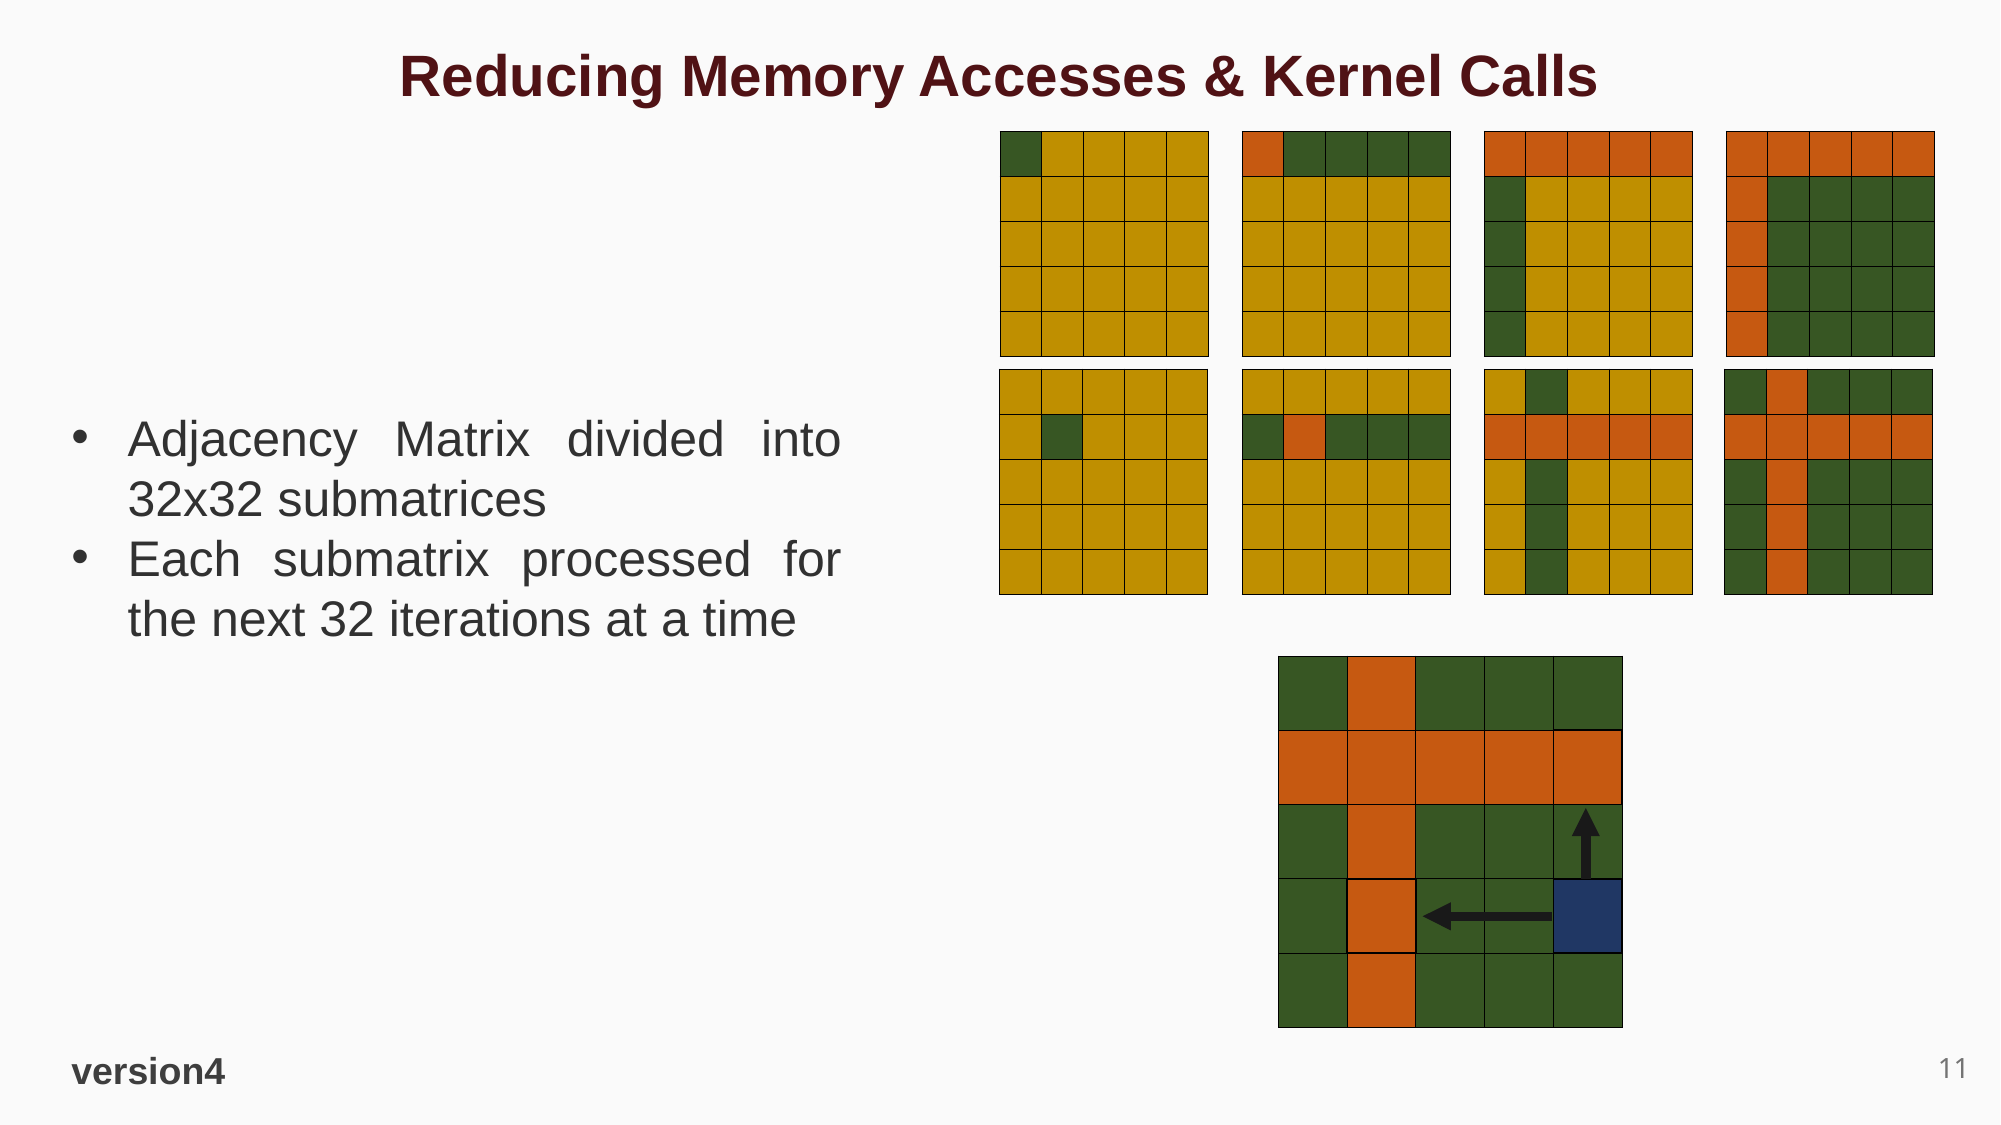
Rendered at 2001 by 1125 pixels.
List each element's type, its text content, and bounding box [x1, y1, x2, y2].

table_cell [1568, 550, 1609, 594]
table_header [1167, 370, 1207, 414]
table_cell [1568, 415, 1609, 459]
table_cell [1892, 415, 1932, 459]
table_header [1554, 657, 1622, 729]
table_cell [1485, 177, 1525, 221]
table_cell [1808, 505, 1849, 549]
table_cell [1892, 505, 1932, 549]
table_cell [1768, 177, 1809, 221]
table_cell [1167, 460, 1207, 504]
table_cell [1284, 505, 1325, 549]
table_header [1768, 132, 1809, 176]
table_header [1042, 370, 1082, 414]
table_cell [1243, 177, 1283, 221]
table_cell [1326, 222, 1367, 266]
table_header [1326, 132, 1367, 176]
table_cell [1850, 505, 1891, 549]
table_cell [1808, 460, 1849, 504]
table_cell [1526, 415, 1567, 459]
table_cell [1284, 222, 1325, 266]
table_header [1808, 370, 1849, 414]
table_cell [1727, 267, 1767, 311]
table_header [1893, 132, 1934, 176]
table_header [1368, 132, 1408, 176]
table_cell [1279, 731, 1347, 804]
table_header [1526, 370, 1567, 414]
table_cell [1326, 460, 1367, 504]
table_cell [1485, 550, 1525, 594]
table_cell [1416, 805, 1484, 878]
text_box version4 [56, 1039, 265, 1100]
table_cell [1485, 879, 1553, 953]
table_cell [1125, 222, 1166, 266]
table_cell [1348, 880, 1415, 952]
table_cell [1610, 460, 1650, 504]
table_cell [1000, 460, 1041, 504]
table_cell [1083, 460, 1124, 504]
table_cell [1326, 267, 1367, 311]
table_cell [1243, 415, 1283, 459]
table_cell [1084, 177, 1124, 221]
table_cell [1001, 267, 1041, 311]
table_cell [1083, 415, 1124, 459]
table_cell [1409, 312, 1450, 356]
table_cell [1568, 460, 1609, 504]
table_cell [1368, 177, 1408, 221]
table_cell [1416, 731, 1484, 804]
table_cell [1042, 550, 1082, 594]
table_cell [1348, 731, 1415, 804]
table_cell [1348, 954, 1415, 1027]
table_cell [1852, 312, 1892, 356]
table_cell [1725, 550, 1766, 594]
table_header [1284, 370, 1325, 414]
table_cell [1279, 805, 1347, 878]
table_header [1651, 370, 1692, 414]
table_cell [1651, 177, 1692, 221]
table_header [1284, 132, 1325, 176]
slide_number 11 [1864, 1027, 1985, 1114]
table_cell [1892, 460, 1932, 504]
table_cell [1409, 460, 1450, 504]
table_cell [1893, 312, 1934, 356]
table_cell [1125, 460, 1166, 504]
table_cell [1326, 505, 1367, 549]
table_cell [1810, 222, 1851, 266]
table_cell [1526, 177, 1567, 221]
table_cell [1568, 267, 1609, 311]
table_cell [1727, 312, 1767, 356]
table_cell [1125, 312, 1166, 356]
table_cell [1416, 954, 1484, 1027]
table_cell [1485, 267, 1525, 311]
table_cell [1610, 505, 1650, 549]
table_header [1852, 132, 1892, 176]
table_cell [1368, 312, 1408, 356]
table_cell [1001, 222, 1041, 266]
table_cell [1084, 312, 1124, 356]
table_cell [1852, 222, 1892, 266]
table_cell [1125, 505, 1166, 549]
table_header [1243, 370, 1283, 414]
table_cell [1368, 505, 1408, 549]
table_cell [1409, 505, 1450, 549]
table_header [1725, 370, 1766, 414]
table_cell [1767, 460, 1807, 504]
table_cell [1485, 460, 1525, 504]
table_cell [1893, 267, 1934, 311]
table_header [1568, 370, 1609, 414]
table_cell [1651, 312, 1692, 356]
table_cell [1167, 550, 1207, 594]
table_cell [1725, 415, 1766, 459]
table_cell [1243, 222, 1283, 266]
table_cell [1893, 222, 1934, 266]
table_header [1610, 370, 1650, 414]
table_cell [1768, 267, 1809, 311]
table_header [1001, 132, 1041, 176]
table_cell [1610, 222, 1650, 266]
table_cell [1284, 550, 1325, 594]
table_cell [1727, 222, 1767, 266]
table_header [1568, 132, 1609, 176]
table_header [1409, 132, 1450, 176]
table_cell [1167, 267, 1208, 311]
table_cell [1167, 505, 1207, 549]
table_cell [1526, 312, 1567, 356]
table_cell [1284, 460, 1325, 504]
table_header [1485, 132, 1525, 176]
table_cell [1850, 415, 1891, 459]
table_cell [1852, 267, 1892, 311]
table_cell [1568, 505, 1609, 549]
table_cell [1554, 880, 1621, 952]
table_cell [1526, 505, 1567, 549]
table_cell [1485, 222, 1525, 266]
table_cell [1850, 550, 1891, 594]
table_cell [1167, 415, 1207, 459]
table_header [1243, 132, 1283, 176]
table_header [1485, 370, 1525, 414]
table_cell [1042, 177, 1083, 221]
table_cell [1284, 415, 1325, 459]
table_cell [1125, 415, 1166, 459]
table_cell [1368, 415, 1408, 459]
table_cell [1368, 267, 1408, 311]
table_cell [1001, 177, 1041, 221]
table_cell [1284, 267, 1325, 311]
table_cell [1000, 505, 1041, 549]
table_header [1485, 657, 1553, 730]
table_cell [1526, 550, 1567, 594]
table_cell [1767, 415, 1807, 459]
table_cell [1651, 460, 1692, 504]
table_cell [1610, 267, 1650, 311]
table_header [1526, 132, 1567, 176]
table_cell [1326, 415, 1367, 459]
table_cell [1409, 415, 1450, 459]
table_cell [1042, 312, 1083, 356]
table_header [1850, 370, 1891, 414]
table_cell [1768, 312, 1809, 356]
table_cell [1727, 177, 1767, 221]
table_cell [1000, 550, 1041, 594]
table_cell [1485, 415, 1525, 459]
table_cell [1042, 460, 1082, 504]
table_header [1892, 370, 1932, 414]
table_header [1326, 370, 1367, 414]
table_cell [1810, 267, 1851, 311]
table_header [1810, 132, 1851, 176]
table_cell [1243, 505, 1283, 549]
table_cell [1610, 550, 1650, 594]
table_cell [1568, 222, 1609, 266]
table_header [1042, 132, 1083, 176]
table_cell [1000, 415, 1041, 459]
table_header [1409, 370, 1450, 414]
table_cell [1042, 505, 1082, 549]
table_cell [1084, 267, 1124, 311]
table_cell [1651, 415, 1692, 459]
table_cell [1810, 177, 1851, 221]
table_cell [1568, 312, 1609, 356]
table_cell [1167, 312, 1208, 356]
table_header [1416, 657, 1484, 730]
table_cell [1554, 954, 1622, 1027]
table_cell [1001, 312, 1041, 356]
table_cell [1042, 222, 1083, 266]
table_cell [1554, 731, 1621, 804]
table_cell [1326, 177, 1367, 221]
table_cell [1485, 312, 1525, 356]
table_cell [1125, 177, 1166, 221]
table_cell [1893, 177, 1934, 221]
table_header [1348, 657, 1415, 730]
table_cell [1767, 550, 1807, 594]
table_cell [1083, 550, 1124, 594]
table_header [1610, 132, 1650, 176]
table_cell [1409, 550, 1450, 594]
table_header [1083, 370, 1124, 414]
table_cell [1243, 267, 1283, 311]
table_cell [1368, 460, 1408, 504]
table_cell [1167, 222, 1208, 266]
table_cell [1125, 267, 1166, 311]
table_cell [1892, 550, 1932, 594]
table_cell [1767, 505, 1807, 549]
table_cell [1243, 312, 1283, 356]
table_header [1000, 370, 1041, 414]
table_cell [1610, 312, 1650, 356]
table_cell [1568, 177, 1609, 221]
table_header [1279, 657, 1347, 730]
table_cell [1409, 177, 1450, 221]
table_header [1125, 132, 1166, 176]
table_cell [1084, 222, 1124, 266]
table_cell [1651, 267, 1692, 311]
table_header [1167, 132, 1208, 176]
table_cell [1326, 312, 1367, 356]
table_cell [1284, 312, 1325, 356]
table_cell [1083, 505, 1124, 549]
table_cell [1808, 550, 1849, 594]
table_cell [1409, 222, 1450, 266]
table_cell [1485, 954, 1553, 1027]
table_cell [1042, 267, 1083, 311]
table_header [1767, 370, 1807, 414]
table_cell [1725, 505, 1766, 549]
table_cell [1610, 177, 1650, 221]
table_cell [1725, 460, 1766, 504]
table_header [1084, 132, 1124, 176]
table_cell [1768, 222, 1809, 266]
table_cell [1368, 222, 1408, 266]
table_cell [1042, 415, 1082, 459]
table_cell [1409, 267, 1450, 311]
table_cell [1284, 177, 1325, 221]
table_cell [1554, 805, 1622, 878]
table_cell [1417, 879, 1484, 953]
table_cell [1485, 805, 1553, 878]
table_cell [1485, 731, 1553, 804]
table_cell [1651, 222, 1692, 266]
table_header [1651, 132, 1692, 176]
table_cell [1125, 550, 1166, 594]
table_cell [1368, 550, 1408, 594]
text_box Reducing Memory Accesses & Kernel Calls [252, 0, 1748, 146]
table_cell [1651, 550, 1692, 594]
table_cell [1852, 177, 1892, 221]
table_cell [1651, 505, 1692, 549]
table_cell [1279, 879, 1346, 953]
table_cell [1326, 550, 1367, 594]
table_cell [1485, 505, 1525, 549]
table_cell [1610, 415, 1650, 459]
table_cell [1526, 222, 1567, 266]
table_cell [1850, 460, 1891, 504]
table_cell [1243, 460, 1283, 504]
table_header [1125, 370, 1166, 414]
table_header [1727, 132, 1767, 176]
table_cell [1167, 177, 1208, 221]
table_header [1368, 370, 1408, 414]
table_cell [1810, 312, 1851, 356]
text_box Adjacency Matrix divided into 32x32 submatrices Each submatrix processed for the next 32 iterations at a time [56, 398, 857, 654]
table_cell [1526, 267, 1567, 311]
table_cell [1279, 954, 1347, 1027]
table_cell [1808, 415, 1849, 459]
table_cell [1243, 550, 1283, 594]
table_cell [1348, 805, 1415, 878]
table_cell [1526, 460, 1567, 504]
